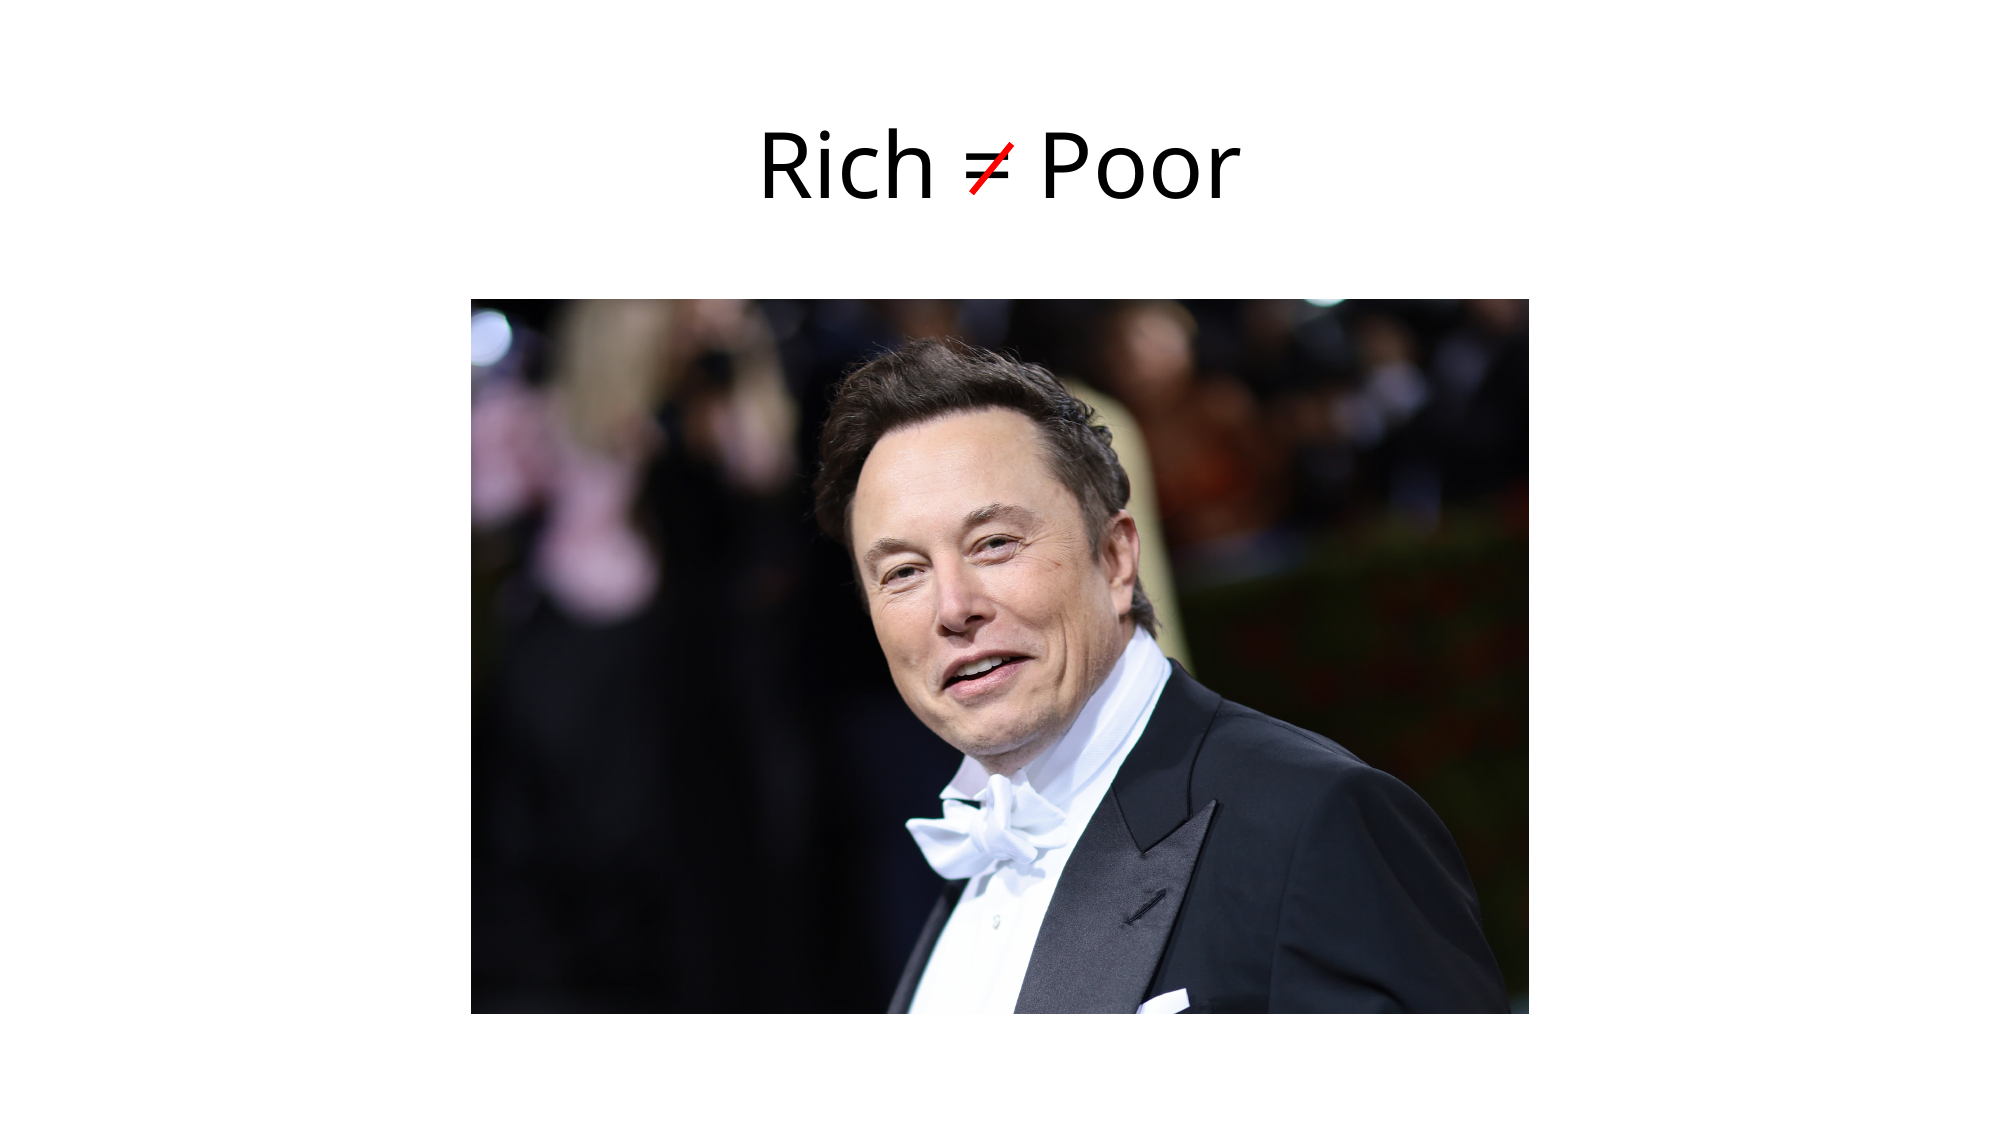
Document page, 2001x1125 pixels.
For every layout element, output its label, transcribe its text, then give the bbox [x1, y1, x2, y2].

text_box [971, 143, 1012, 194]
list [471, 299, 1529, 1014]
title Rich = Poor [137, 59, 1863, 278]
